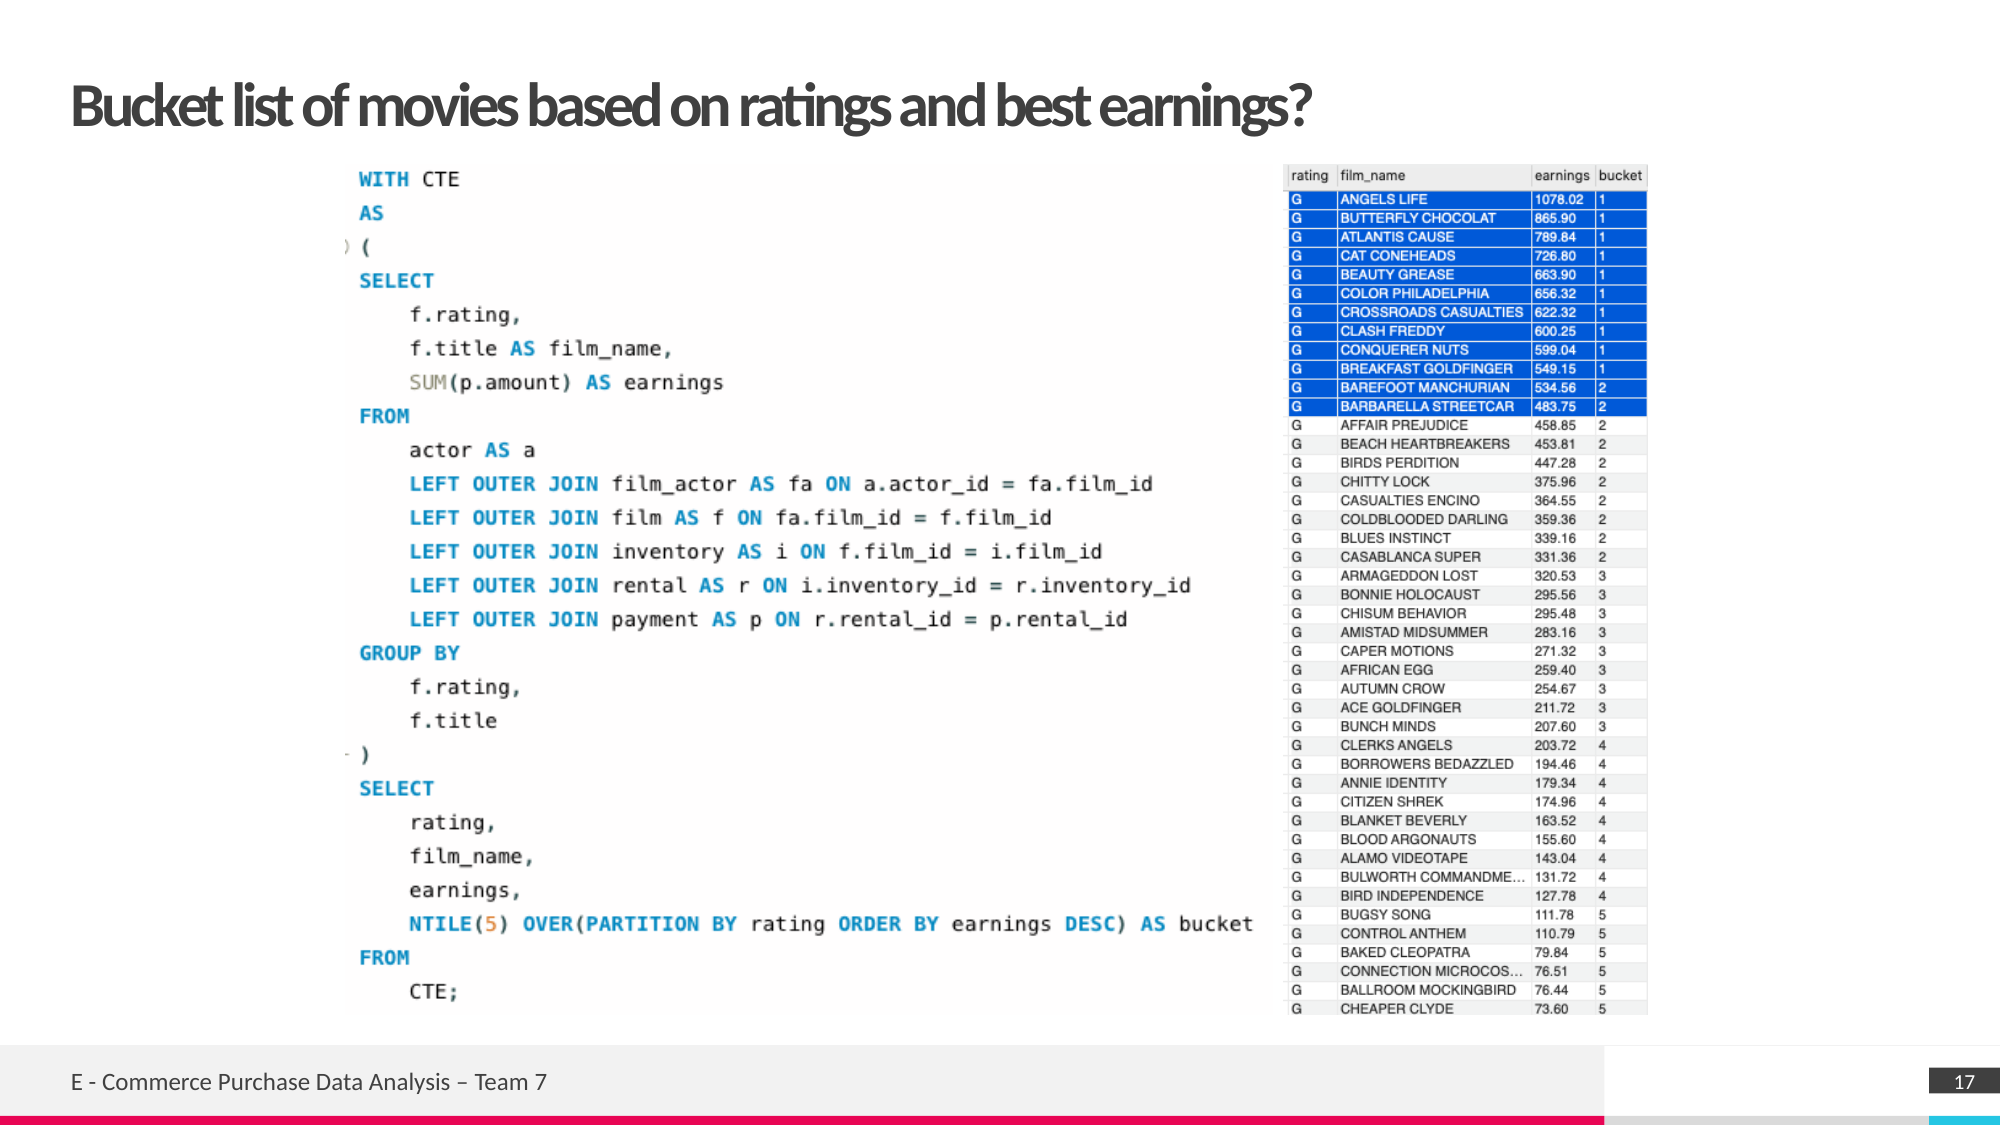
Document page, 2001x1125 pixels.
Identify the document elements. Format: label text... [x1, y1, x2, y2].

text_box E - Commerce Purchase Data Analysis – Team 7 [70, 1056, 1000, 1105]
title Bucket list of movies based on ratings and best earnings? [70, 70, 1930, 143]
picture [1283, 164, 1649, 1015]
slide_number 17 [1928, 1067, 2000, 1094]
picture [345, 164, 1274, 1015]
